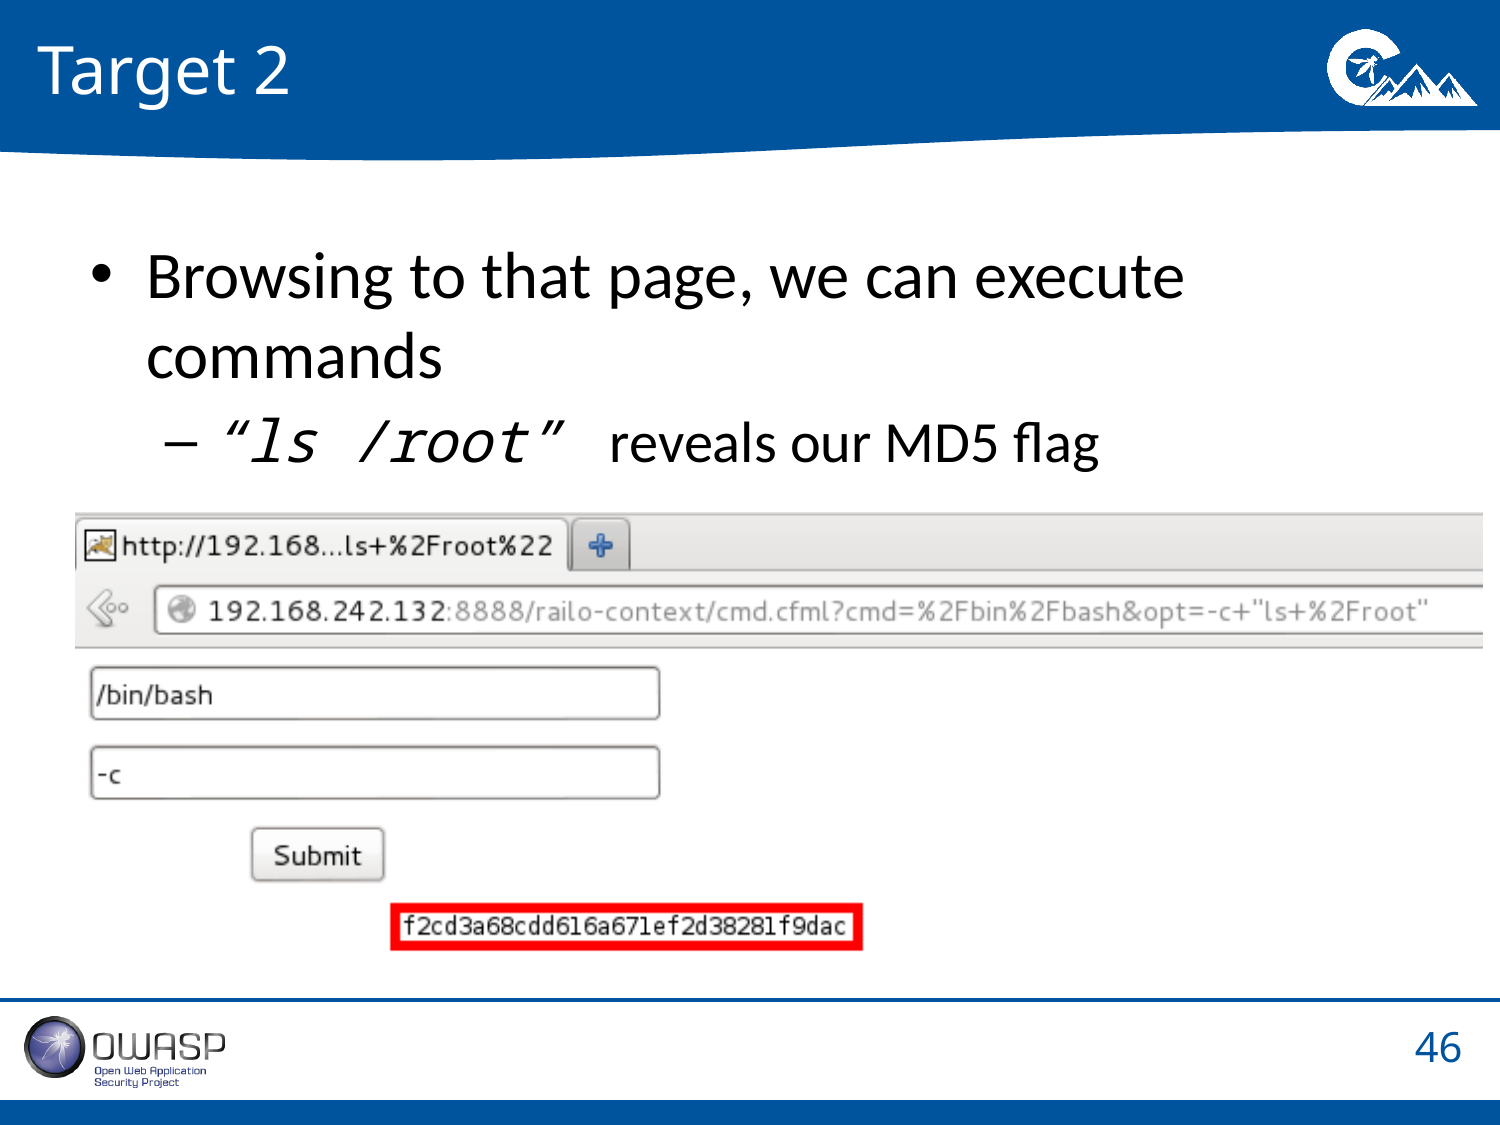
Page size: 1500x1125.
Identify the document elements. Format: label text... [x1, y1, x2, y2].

title Target 2 [22, 22, 1298, 113]
picture [74, 512, 1483, 976]
picture [24, 1016, 225, 1088]
list Browsing to that page, we can execute commands “ls /root” reveals our MD5 flag [75, 224, 1413, 511]
picture [1327, 29, 1478, 106]
